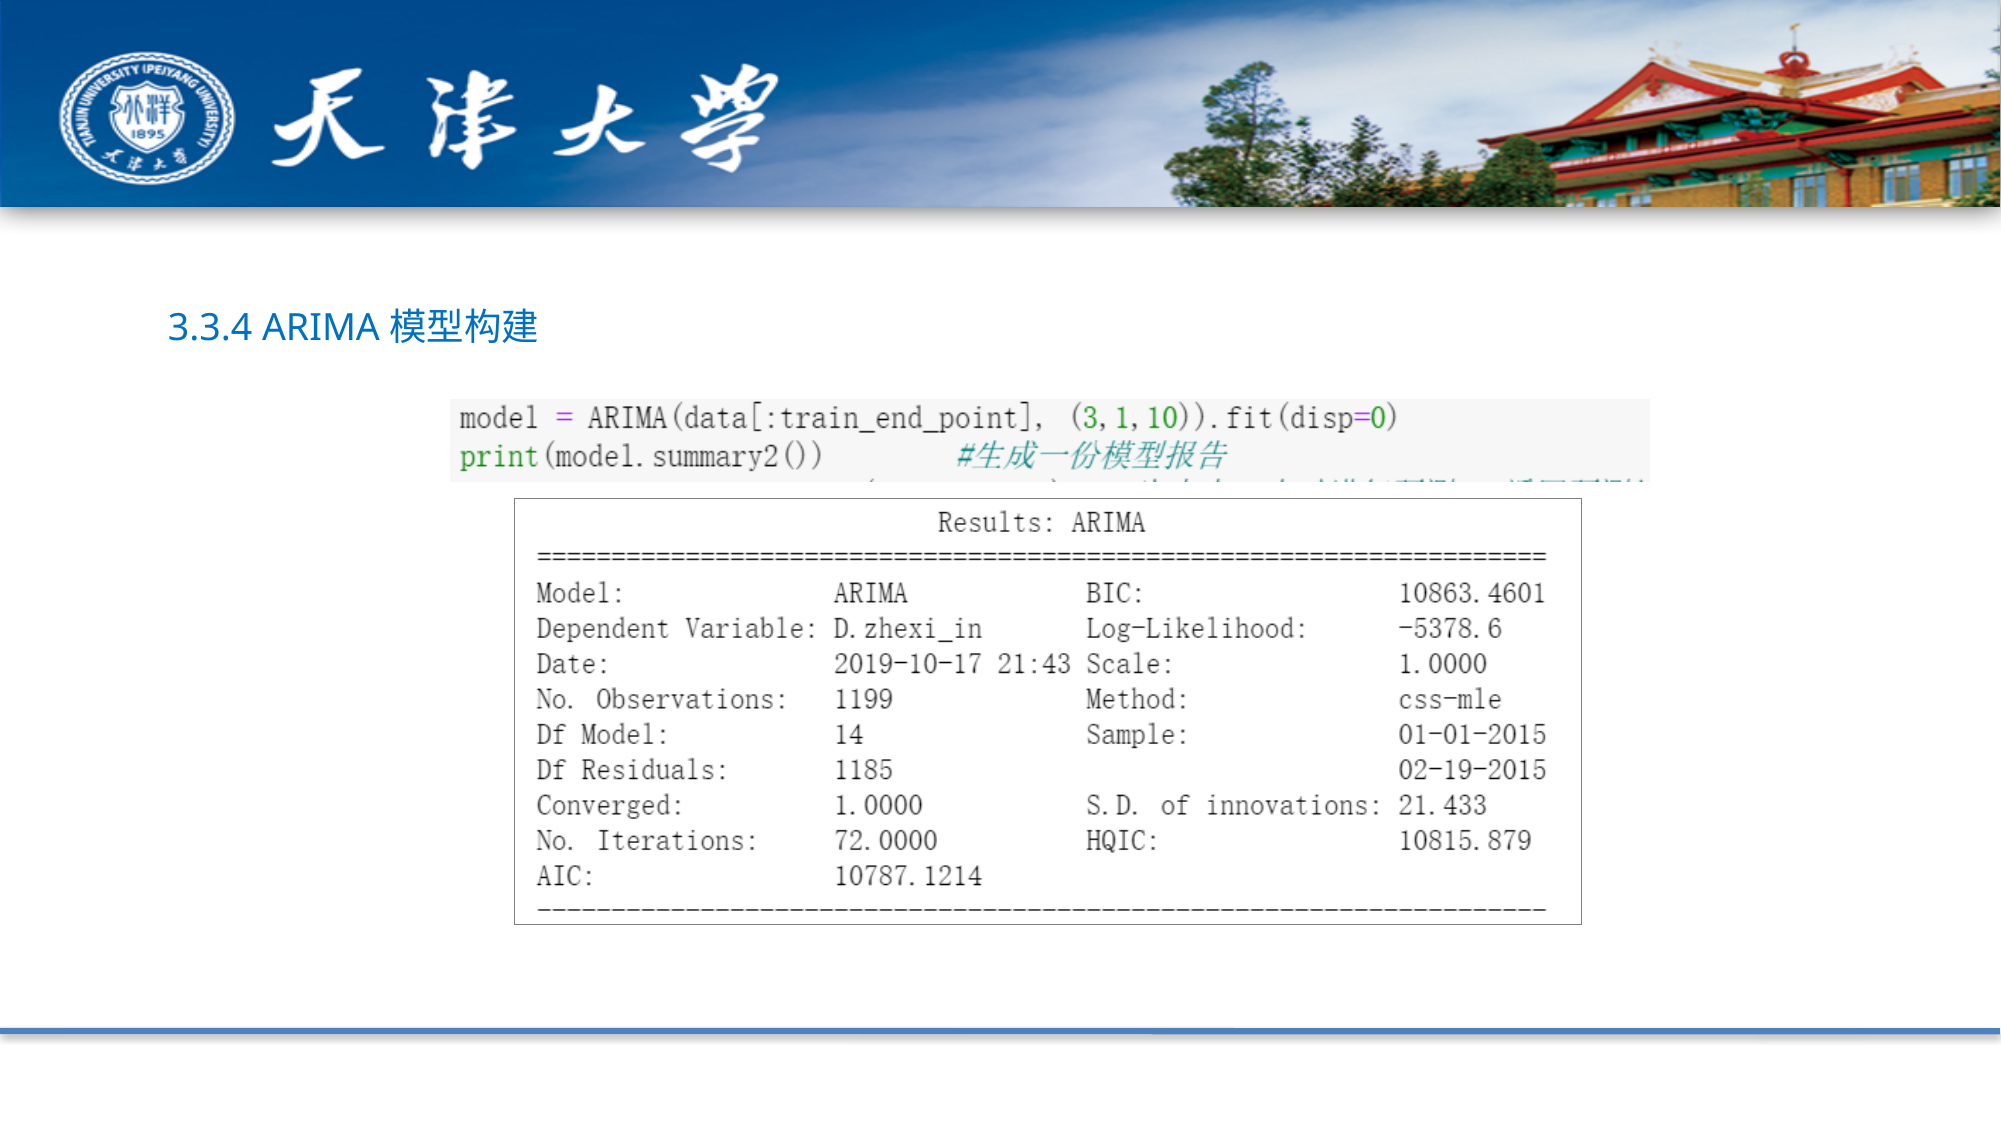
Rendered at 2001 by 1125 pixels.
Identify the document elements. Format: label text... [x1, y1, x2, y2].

list 3.3.4 ARIMA模型构建 [78, 253, 1898, 954]
picture [0, 0, 2000, 207]
picture [514, 497, 1582, 926]
picture [450, 399, 1650, 483]
